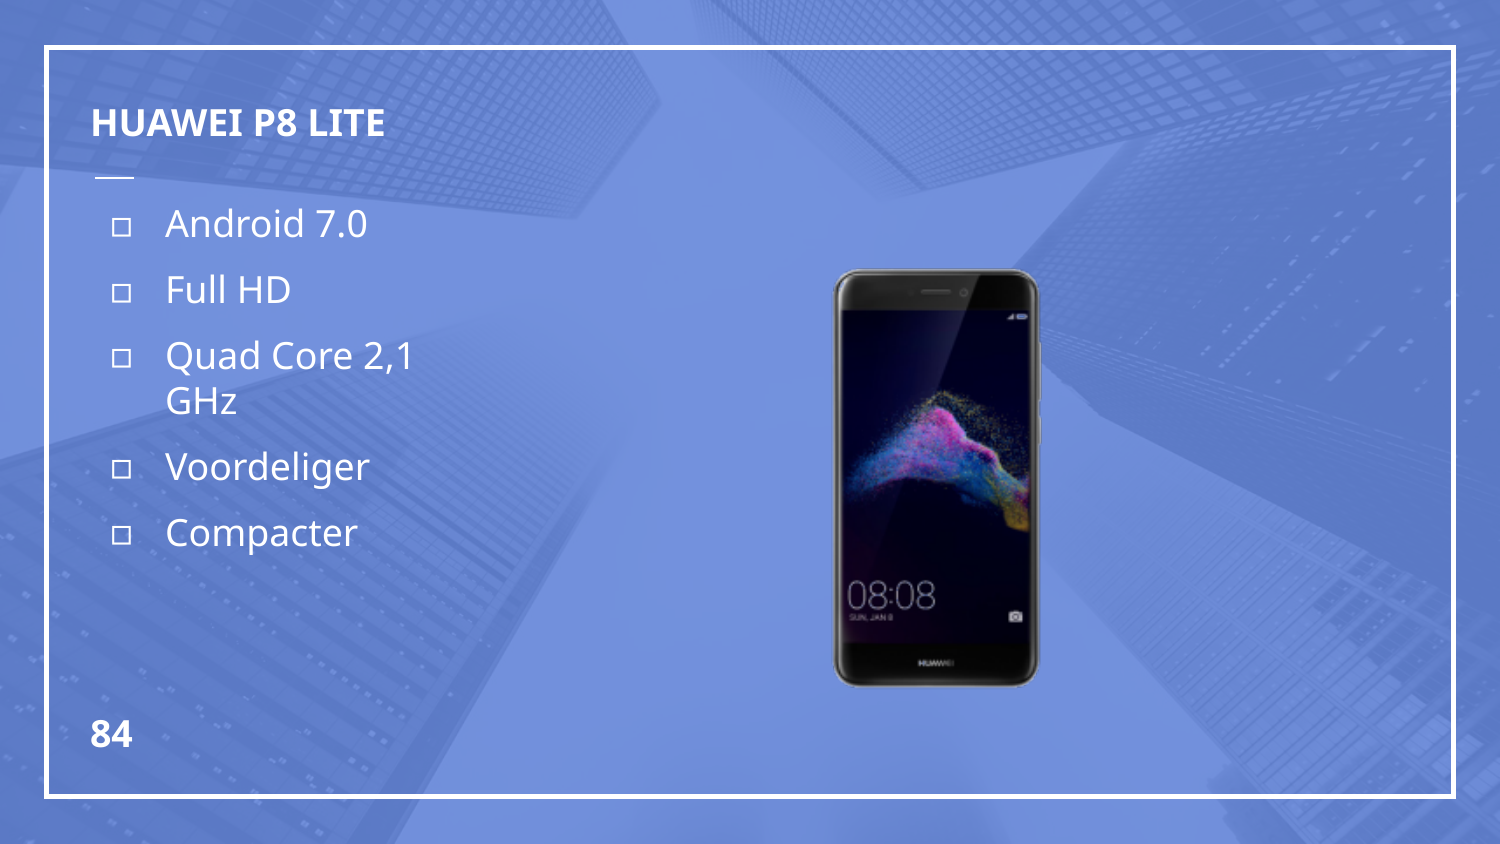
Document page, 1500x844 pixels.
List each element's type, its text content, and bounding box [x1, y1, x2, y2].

title HUAWEI P8 LITE [75, 83, 1389, 218]
picture [818, 253, 1057, 705]
slide_number 84 [75, 687, 165, 777]
list Android 7.0 Full HD Quad Core 2,1 GHz Voordeliger Compacter [75, 185, 483, 621]
